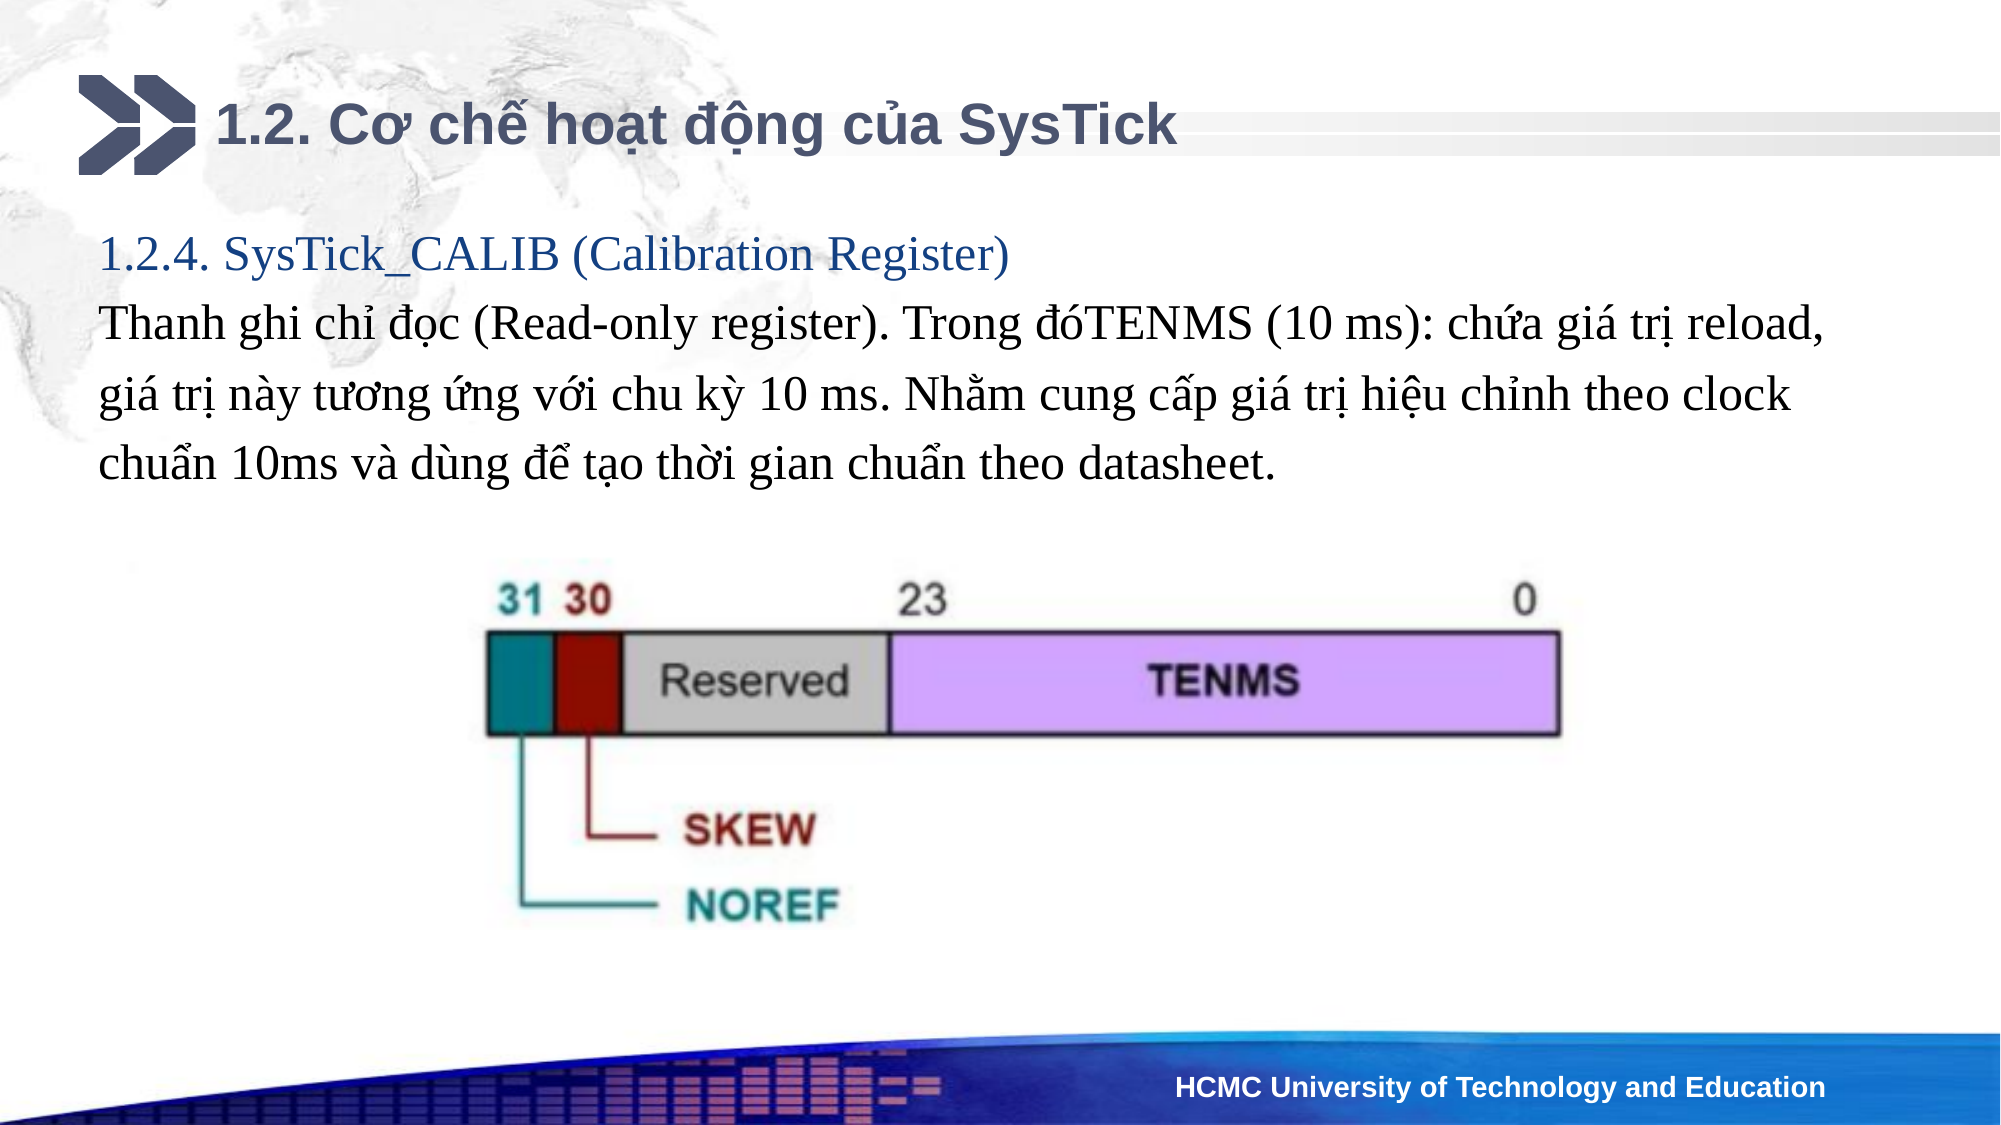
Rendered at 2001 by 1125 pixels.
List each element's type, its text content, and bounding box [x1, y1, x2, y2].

title 1.2. Cơ chế hoạt động của SysTick [200, 75, 1850, 168]
list 1.2.4. SysTick_CALIB (Calibration Register) Thanh ghi chỉ đọc (Read-only register). Trong đóTENMS (10 ms): chứa giá trị reload, giá trị này tương ứng với chu kỳ 10 ms. Nhằm cung cấp giá trị hiệu chỉnh theo clock chuẩn 10ms và dùng để tạo thời gian chuẩn theo datasheet. [83, 212, 1900, 988]
picture [0, 0, 2001, 1125]
